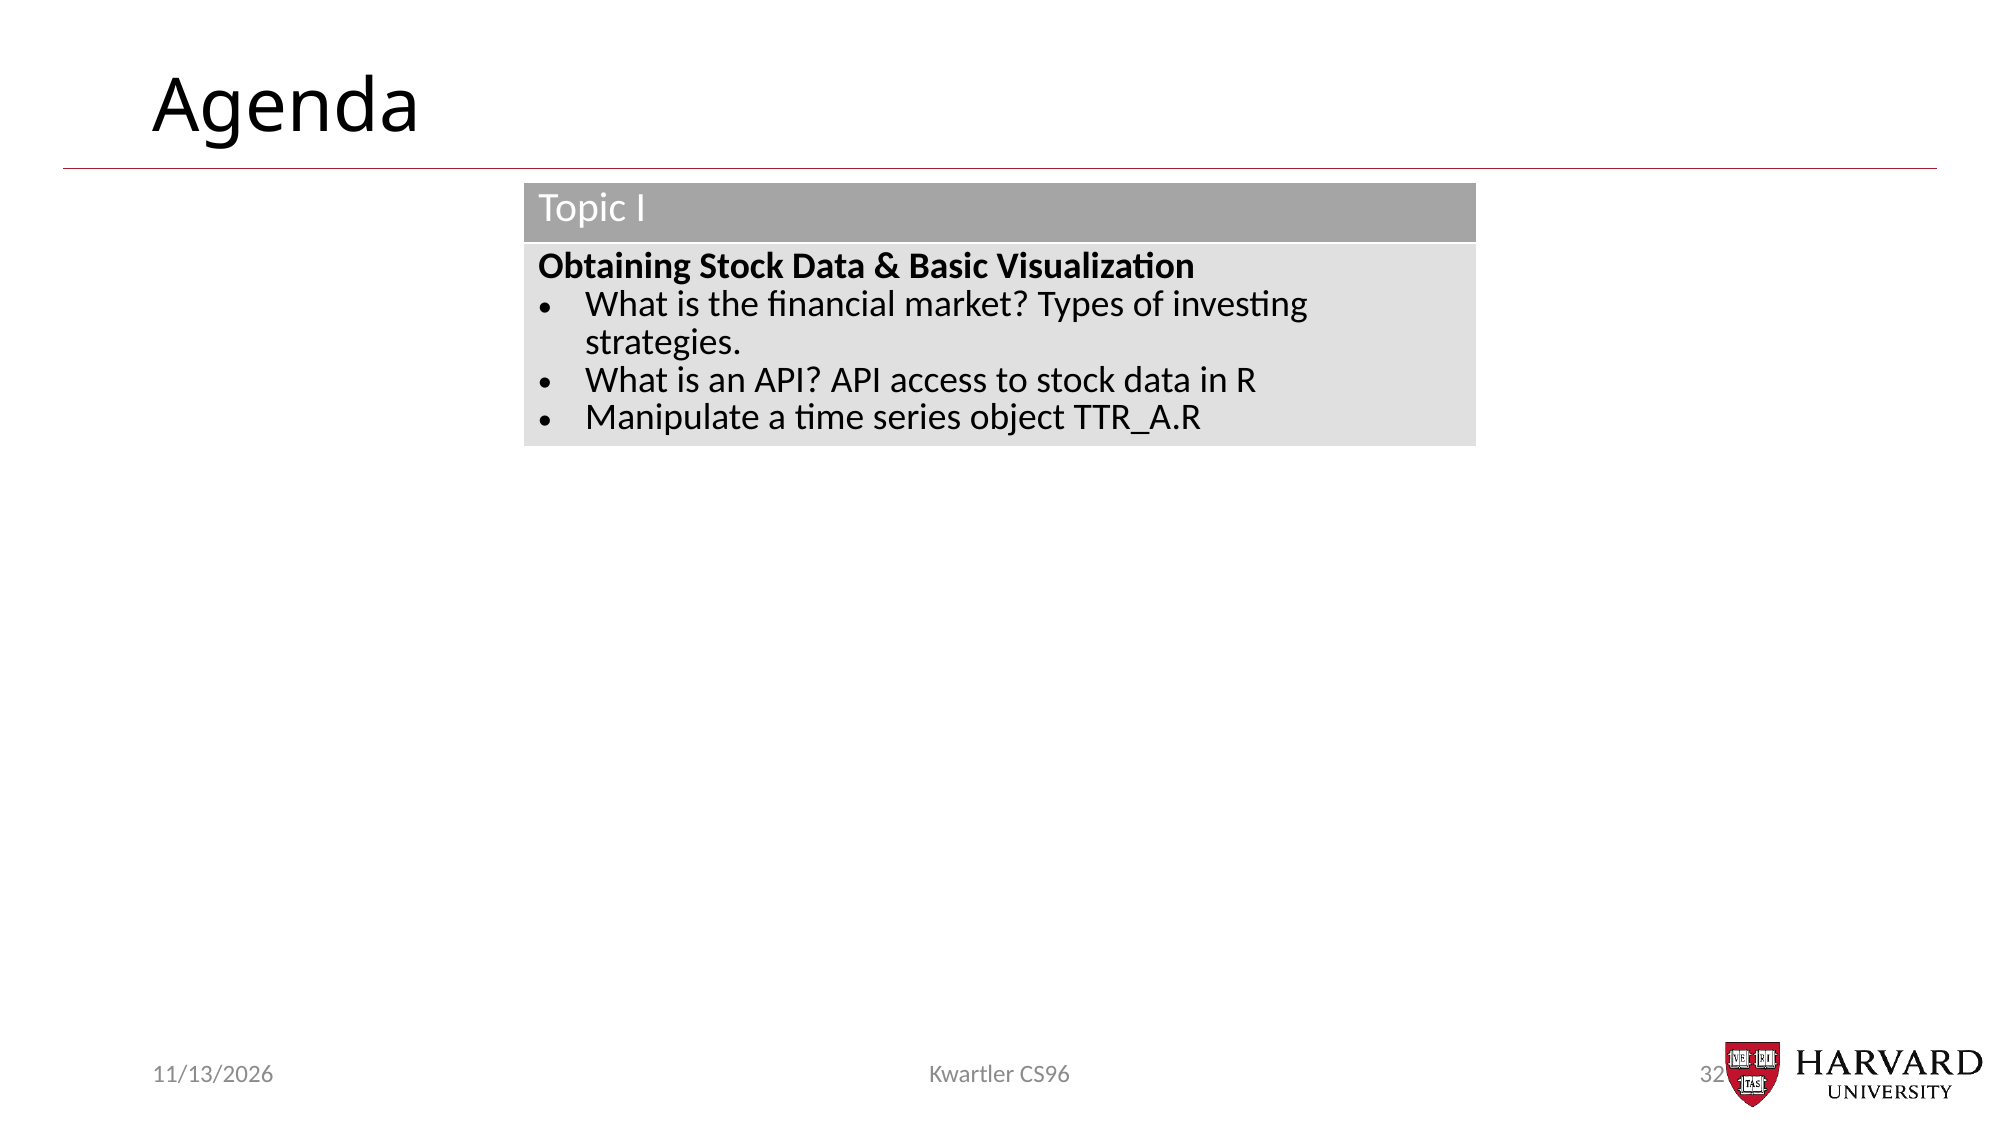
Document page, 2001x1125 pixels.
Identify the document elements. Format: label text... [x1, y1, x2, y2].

footer Kwartler CS96 [662, 1042, 1338, 1103]
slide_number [137, 1042, 588, 1103]
text_box 32 [1412, 1042, 1741, 1103]
table_header Topic I [524, 183, 1476, 242]
table_cell Obtaining Stock Data & Basic Visualization What is the financial market? Types of investing strategies. What is an API? API access to stock data in R Manipulate a time series object TTR_A.R [524, 244, 1476, 446]
title Agenda [137, 59, 1863, 156]
picture [1703, 1024, 2001, 1125]
